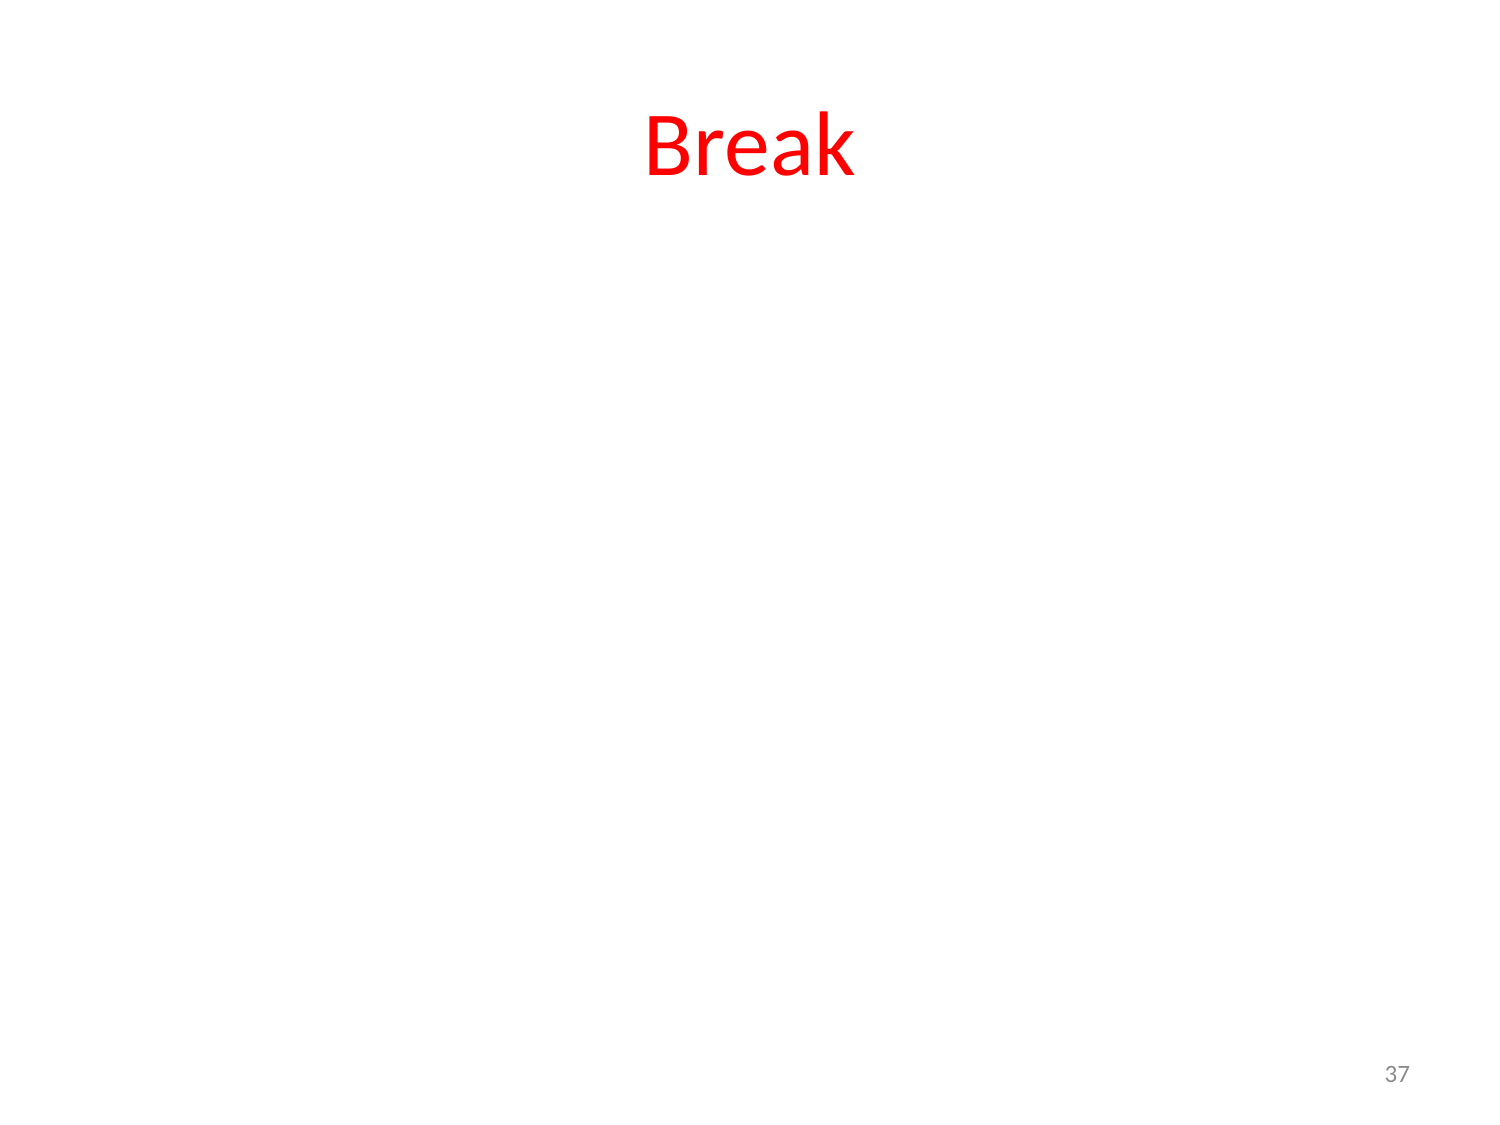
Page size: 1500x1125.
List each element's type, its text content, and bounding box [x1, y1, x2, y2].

slide_number 37 [1074, 1042, 1425, 1103]
title Break [75, 45, 1425, 233]
